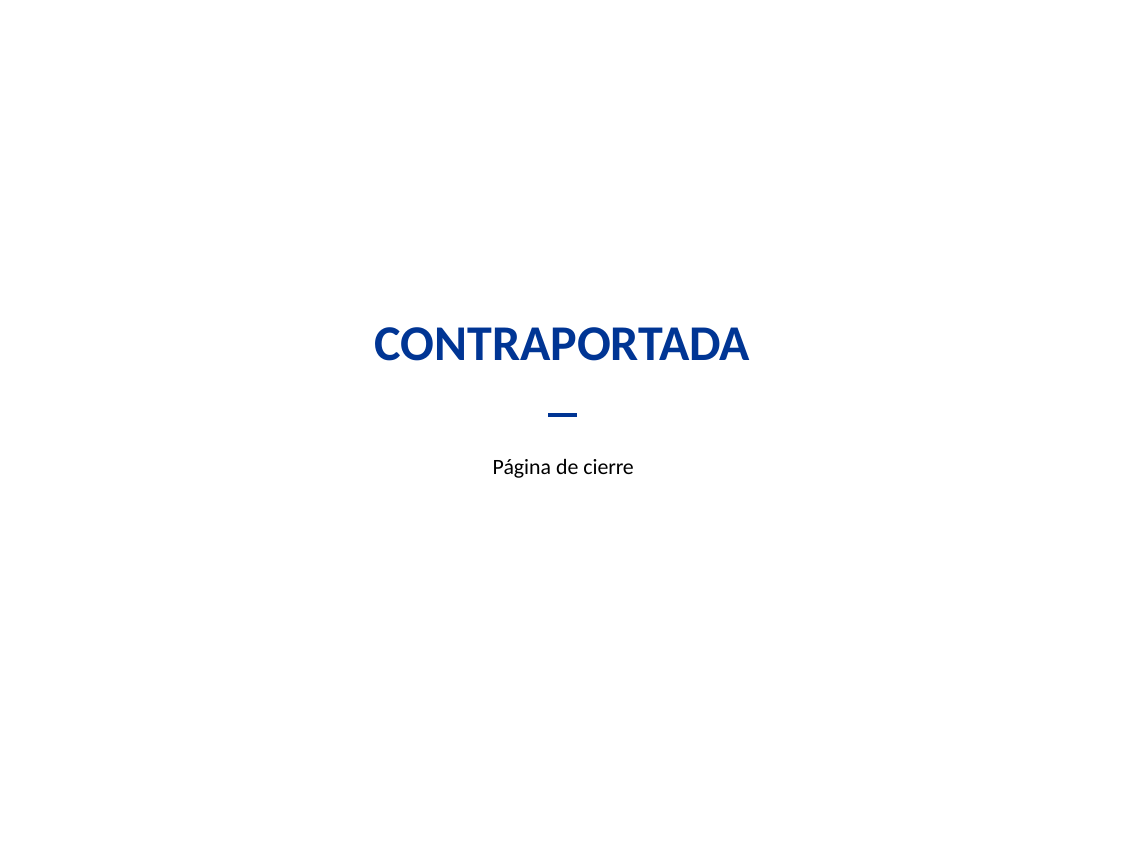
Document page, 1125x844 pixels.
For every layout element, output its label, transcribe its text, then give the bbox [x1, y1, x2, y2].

list Página de cierre [68, 448, 1059, 670]
list CONTRAPORTADA [66, 320, 1059, 383]
